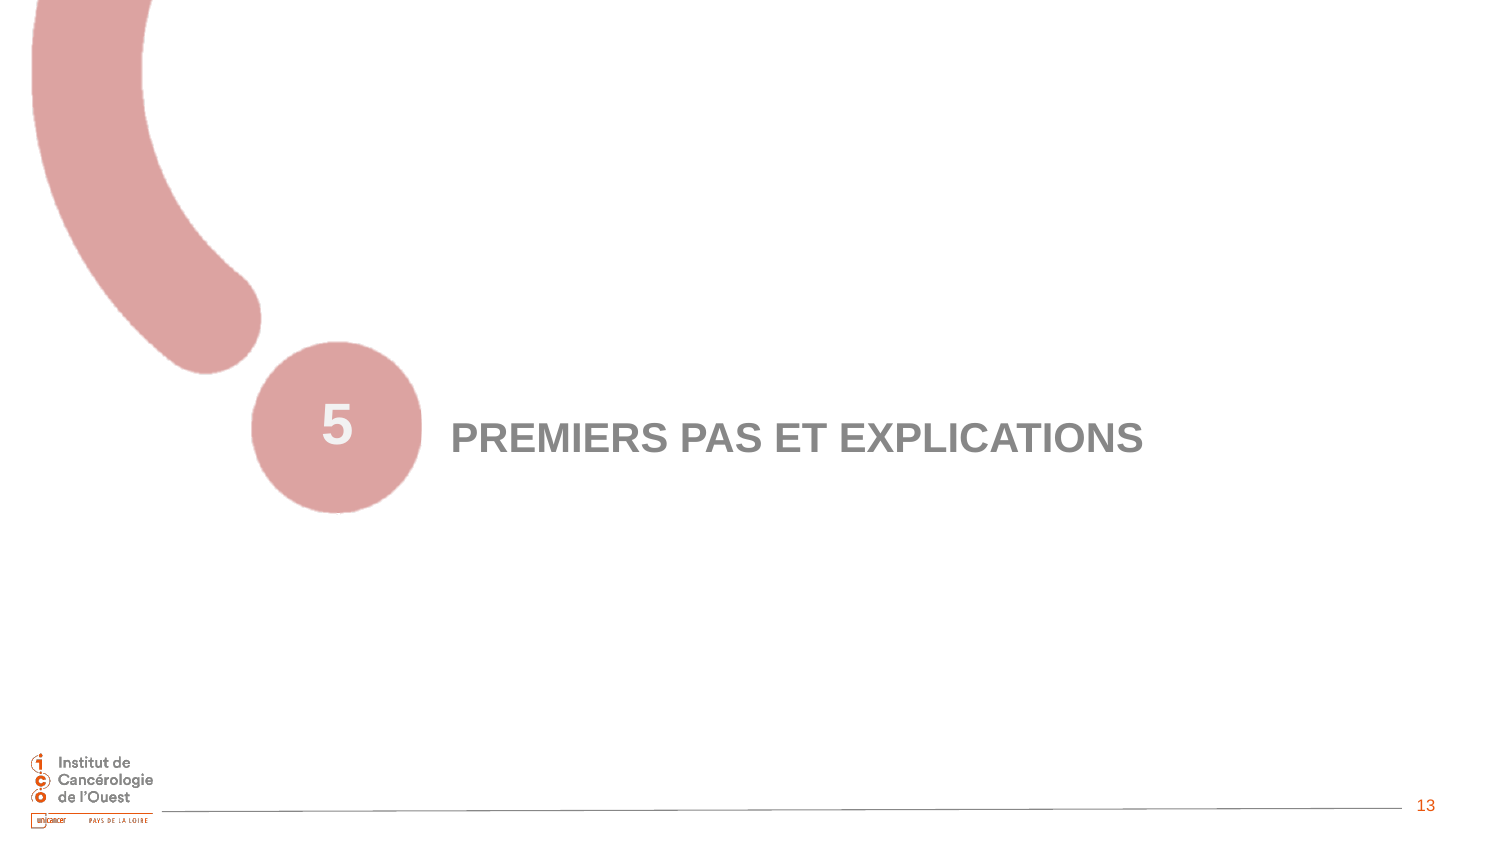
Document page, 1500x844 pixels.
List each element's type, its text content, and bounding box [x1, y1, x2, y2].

picture [30, 752, 153, 829]
picture [28, 0, 422, 521]
list PREMIERS PAS et EXPLICATIONS [435, 409, 1391, 727]
list 5 [285, 377, 391, 474]
